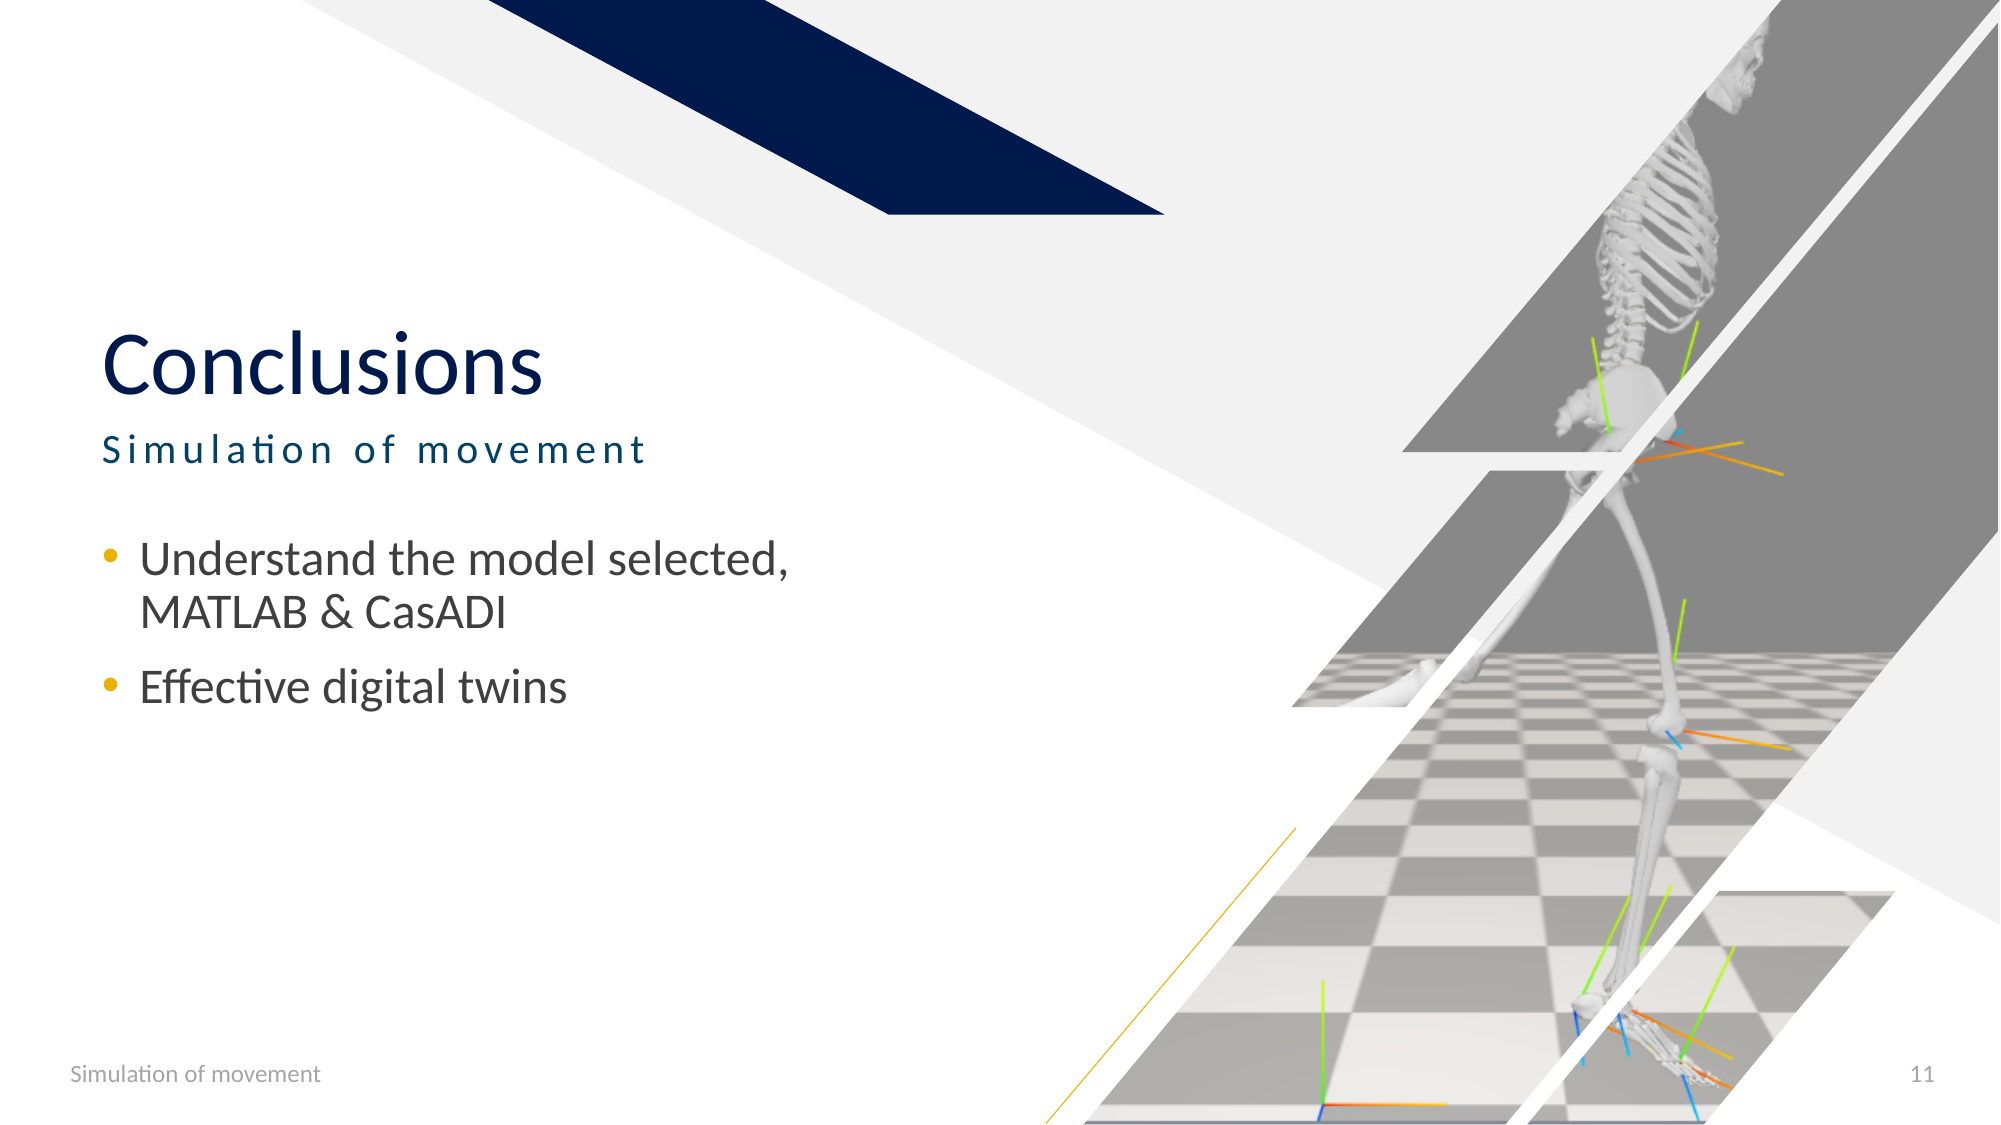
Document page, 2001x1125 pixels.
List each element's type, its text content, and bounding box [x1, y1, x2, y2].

list Simulation of movement [87, 420, 1083, 521]
footer Simulation of movement [55, 1042, 731, 1103]
title Conclusions [87, 214, 1083, 415]
list Understand the model selected, MATLAB & CasADI Effective digital twins [87, 524, 898, 1043]
picture [1083, 0, 2000, 1125]
